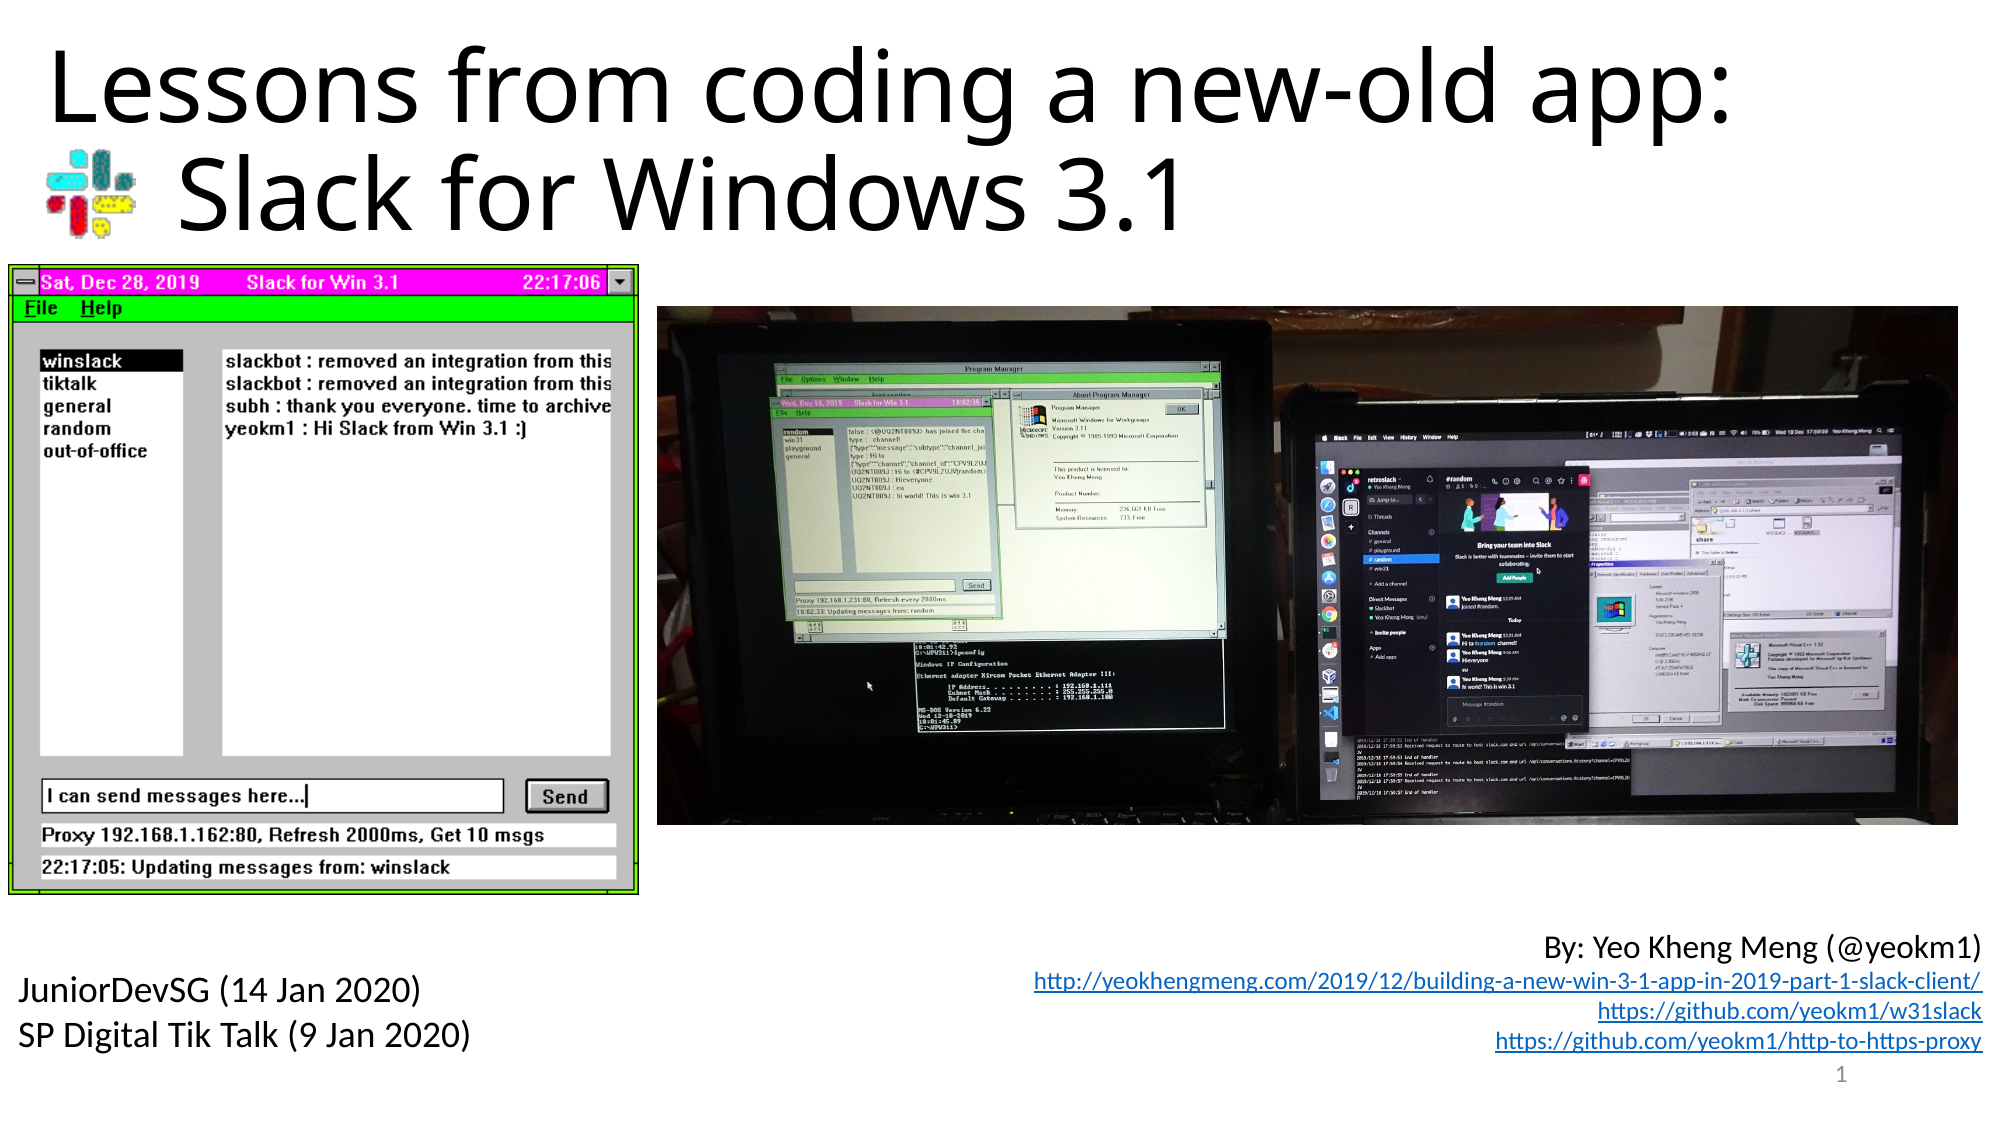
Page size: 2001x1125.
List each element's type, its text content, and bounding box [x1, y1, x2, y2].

title Lessons from coding a new-old app: Slack for Windows 3.1 [31, 40, 1938, 260]
text_box JuniorDevSG (14 Jan 2020) SP Digital Tik Talk (9 Jan 2020) [3, 957, 496, 1063]
slide_number 1 [1412, 1042, 1863, 1103]
picture [8, 264, 639, 895]
picture [657, 306, 1958, 825]
picture [46, 149, 136, 239]
text_box By: Yeo Kheng Meng (@yeokm1) http://yeokhengmeng.com/2019/12/building-a-new-win-3-1-app-in-2019-part-1-slack-client/ https://github.com/yeokm1/w31slack https://github.com/yeokm1/http-to-https-proxy [1018, 917, 1998, 1062]
